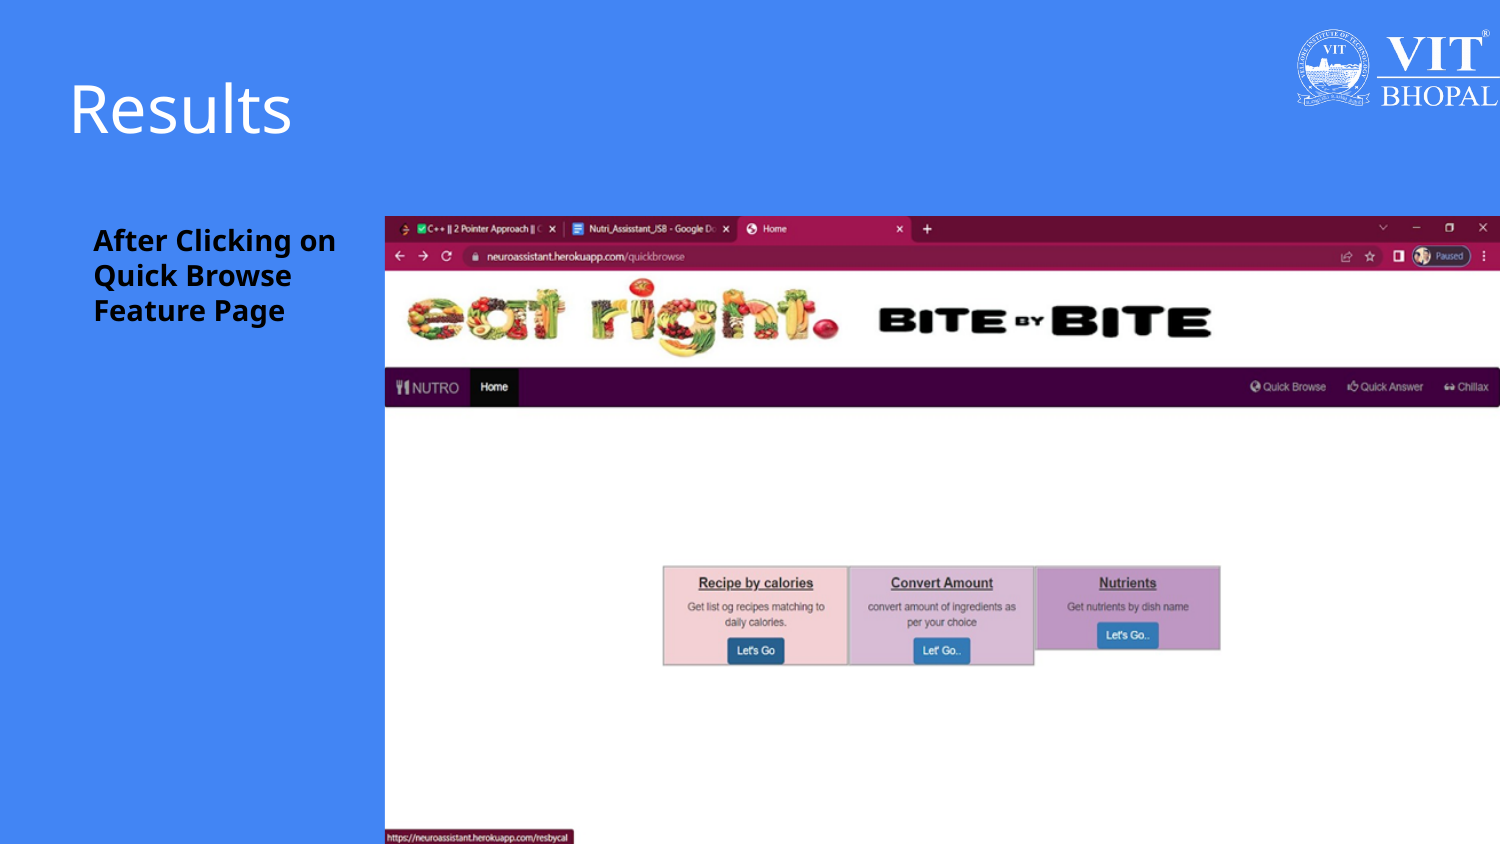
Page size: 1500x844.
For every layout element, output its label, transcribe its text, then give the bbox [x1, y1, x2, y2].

subtitle Results [53, 51, 698, 148]
picture [1290, 0, 1500, 146]
picture [384, 216, 1500, 844]
text_box After Clicking on Quick Browse Feature Page [78, 207, 353, 343]
